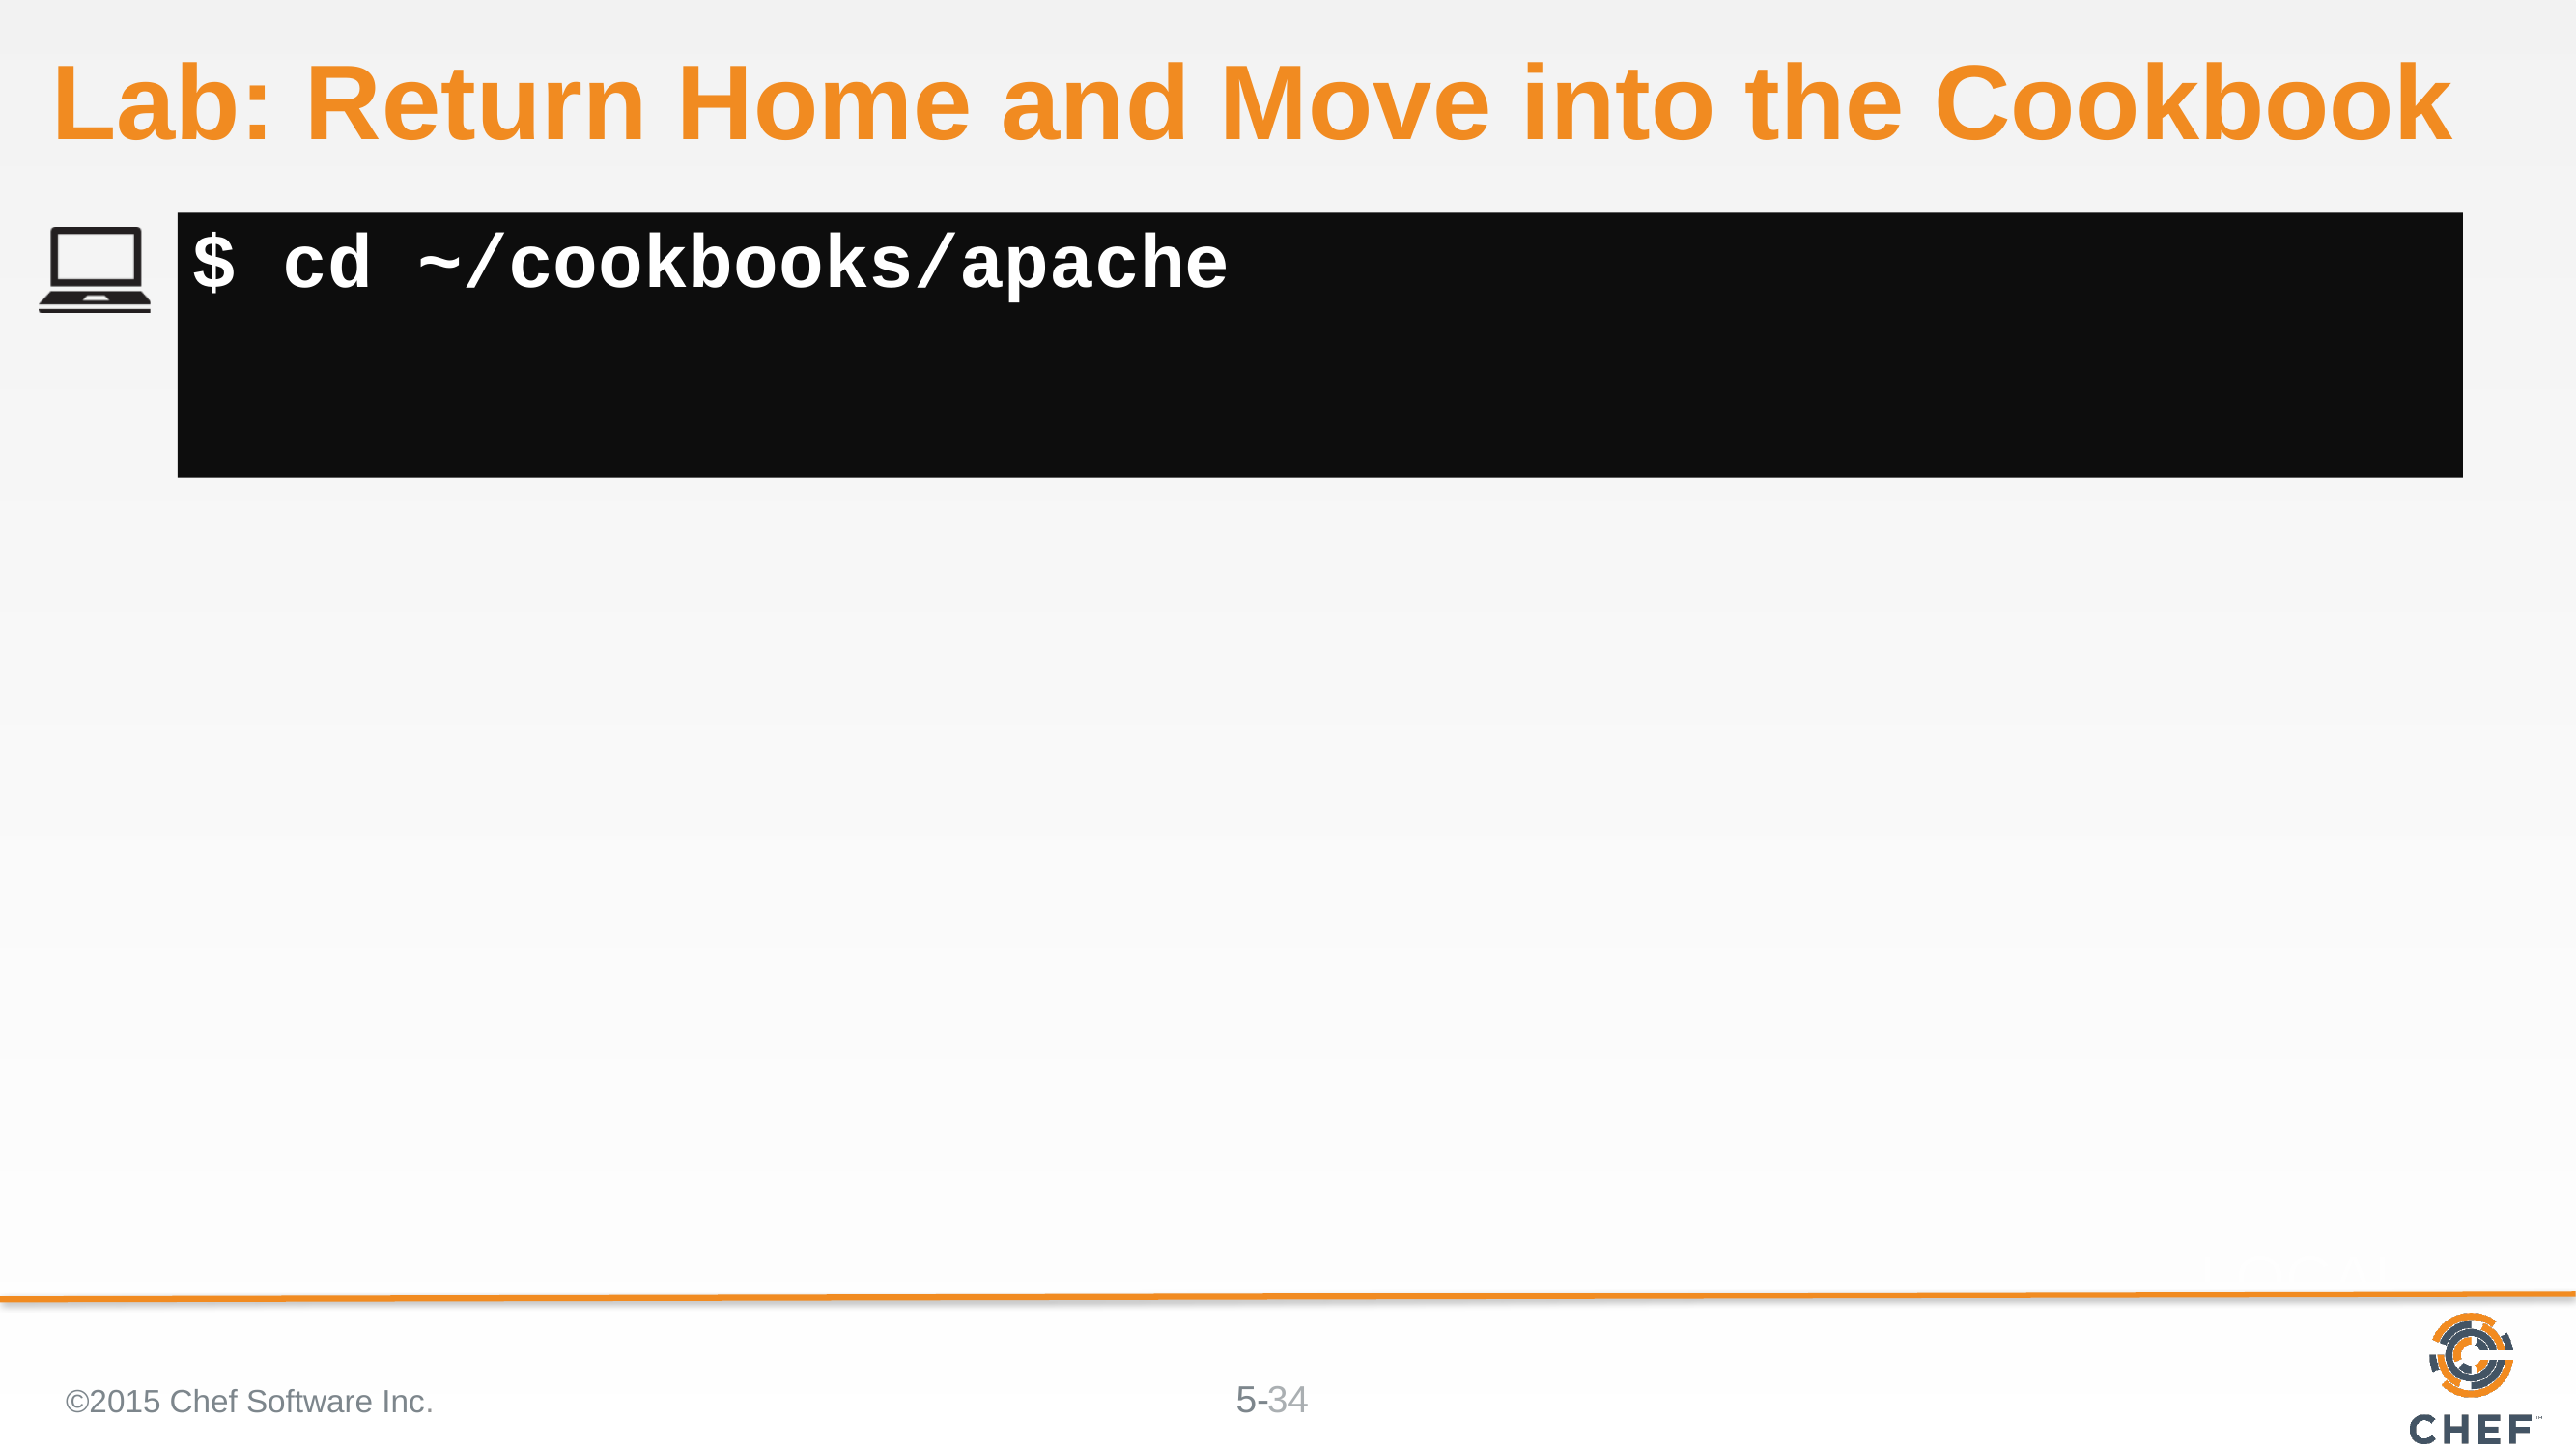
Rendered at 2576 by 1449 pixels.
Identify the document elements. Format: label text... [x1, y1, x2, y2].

slide_number 34 [998, 1359, 1578, 1437]
list $ cd ~/cookbooks/apache [177, 212, 2463, 478]
title Lab: Return Home and Move into the Cookbook [51, 48, 2539, 188]
footer ©2015 Chef Software Inc. [51, 1359, 952, 1440]
picture [2399, 1297, 2550, 1449]
